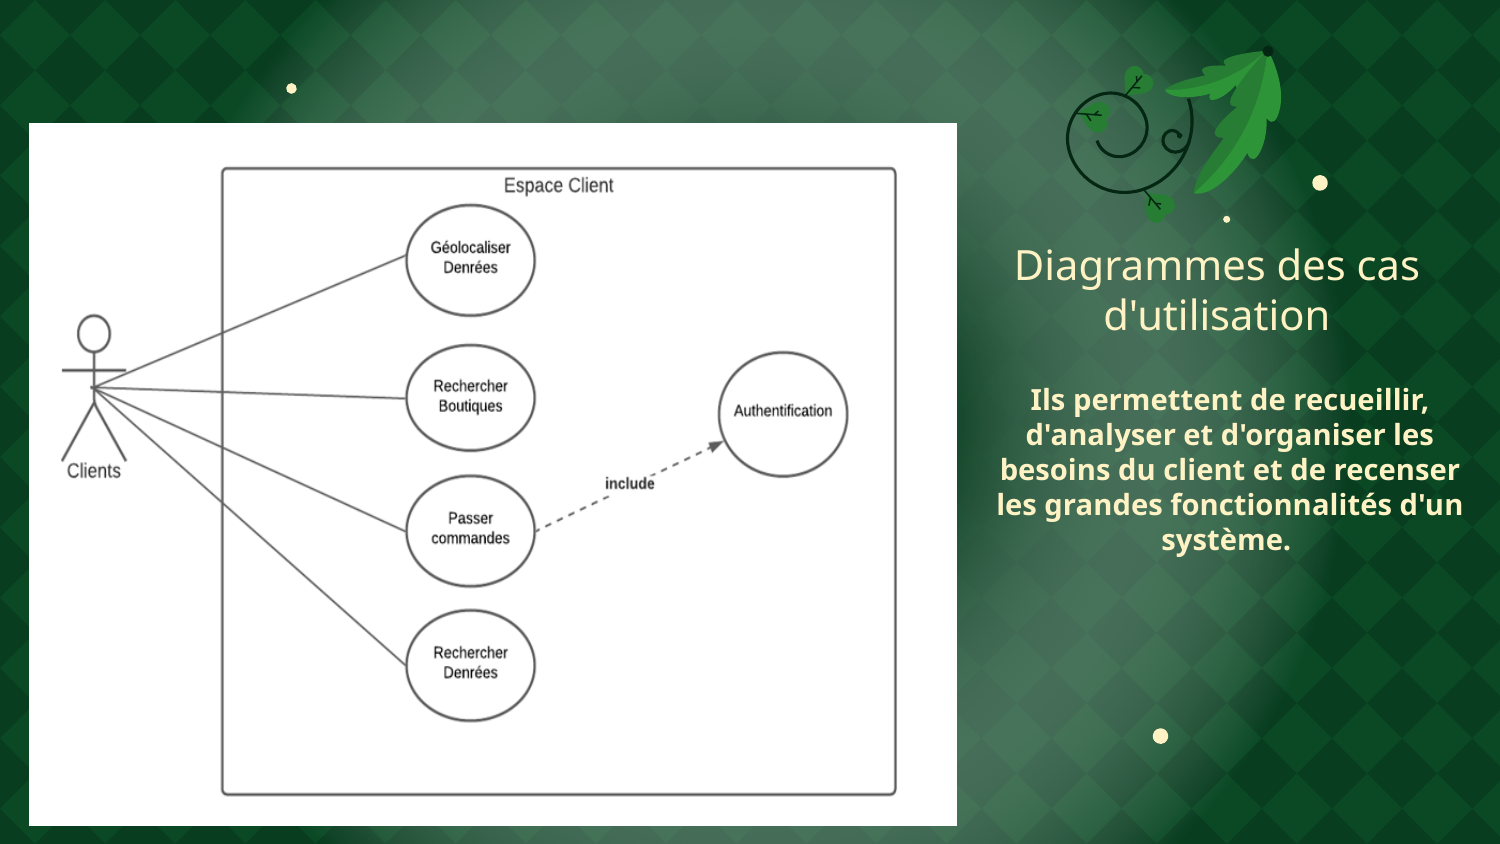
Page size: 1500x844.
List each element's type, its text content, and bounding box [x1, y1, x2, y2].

subtitle Ils permettent de recueillir, d'analyser et d'organiser les besoins du client et de recenser les grandes fonctionnalités d'un système. [971, 366, 1489, 526]
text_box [1061, 45, 1282, 225]
picture [29, 123, 957, 827]
title Diagrammes des cas d'utilisation [962, 224, 1500, 343]
